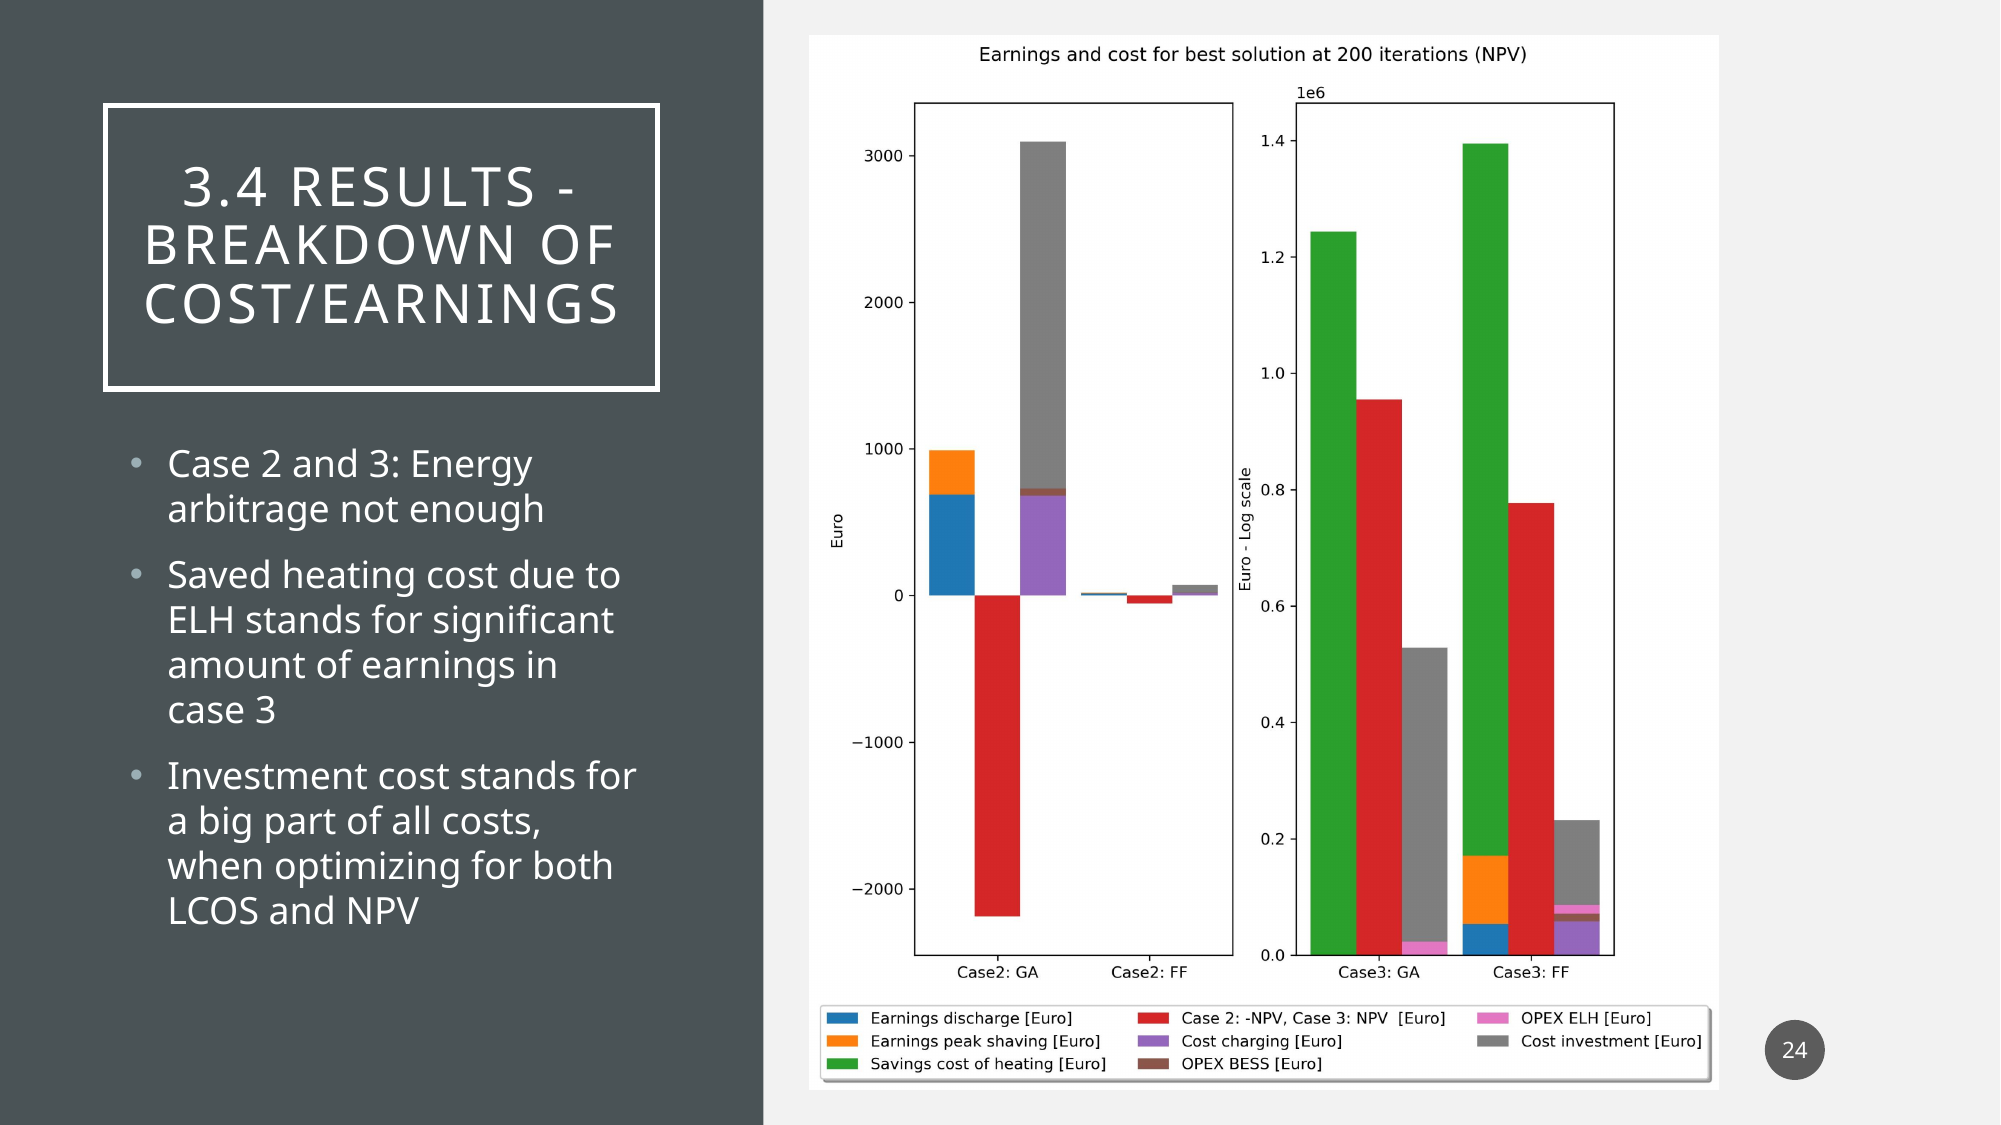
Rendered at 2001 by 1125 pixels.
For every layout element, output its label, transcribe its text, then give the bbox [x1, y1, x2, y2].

text_box [0, 0, 764, 1125]
text_box Case 2 and 3: Energy arbitrage not enough Saved heating cost due to ELH stands for significant amount of earnings in case 3 Investment cost stands for a big part of all costs, when optimizing for both LCOS and NPV [105, 432, 658, 993]
text_box [764, 0, 2000, 1125]
title 3.4 Results - Breakdown of cost/earnings [103, 103, 660, 392]
picture [809, 35, 1719, 1090]
slide_number 24 [1764, 1019, 1825, 1080]
